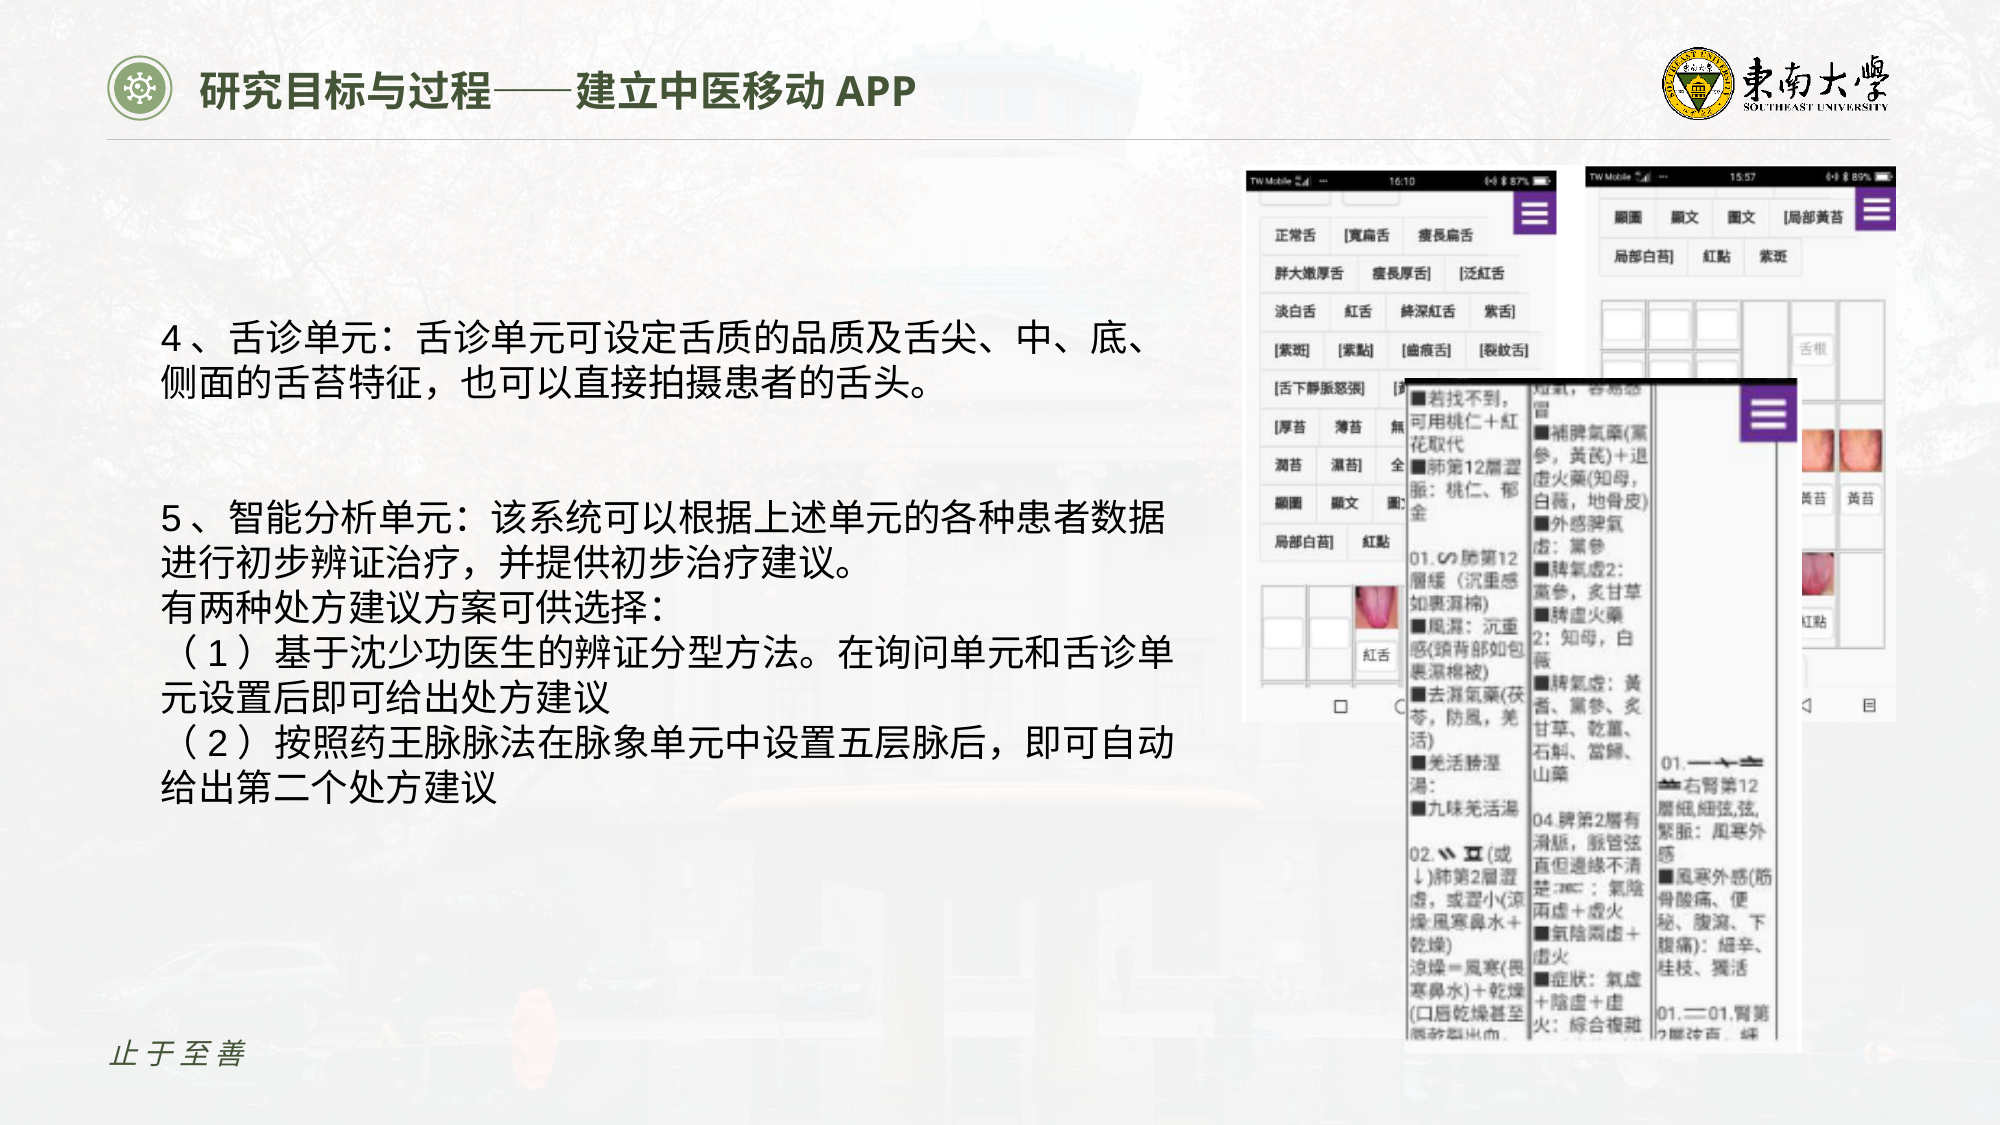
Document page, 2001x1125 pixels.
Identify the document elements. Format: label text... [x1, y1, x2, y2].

list 研究目标与过程——建立中医移动APP [199, 56, 1663, 123]
text_box 4、舌诊单元：舌诊单元可设定舌质的品质及舌尖、中、底、侧面的舌苔特征，也可以直接拍摄患者的舌头。 5、智能分析单元：该系统可以根据上述单元的各种患者数据进行初步辨证治疗，并提供初步治疗建议。 有两种处方建议方案可供选择： （1）基于沈少功医生的辨证分型方法。在询问单元和舌诊单元设置后即可给出处方建议 （2）按照药王脉脉法在脉象单元中设置五层脉后，即可自动给出第二个处方建议 [146, 306, 1210, 817]
picture [1662, 47, 1889, 120]
slide_number 止于至善 [108, 1022, 657, 1083]
picture [1242, 165, 1896, 1053]
